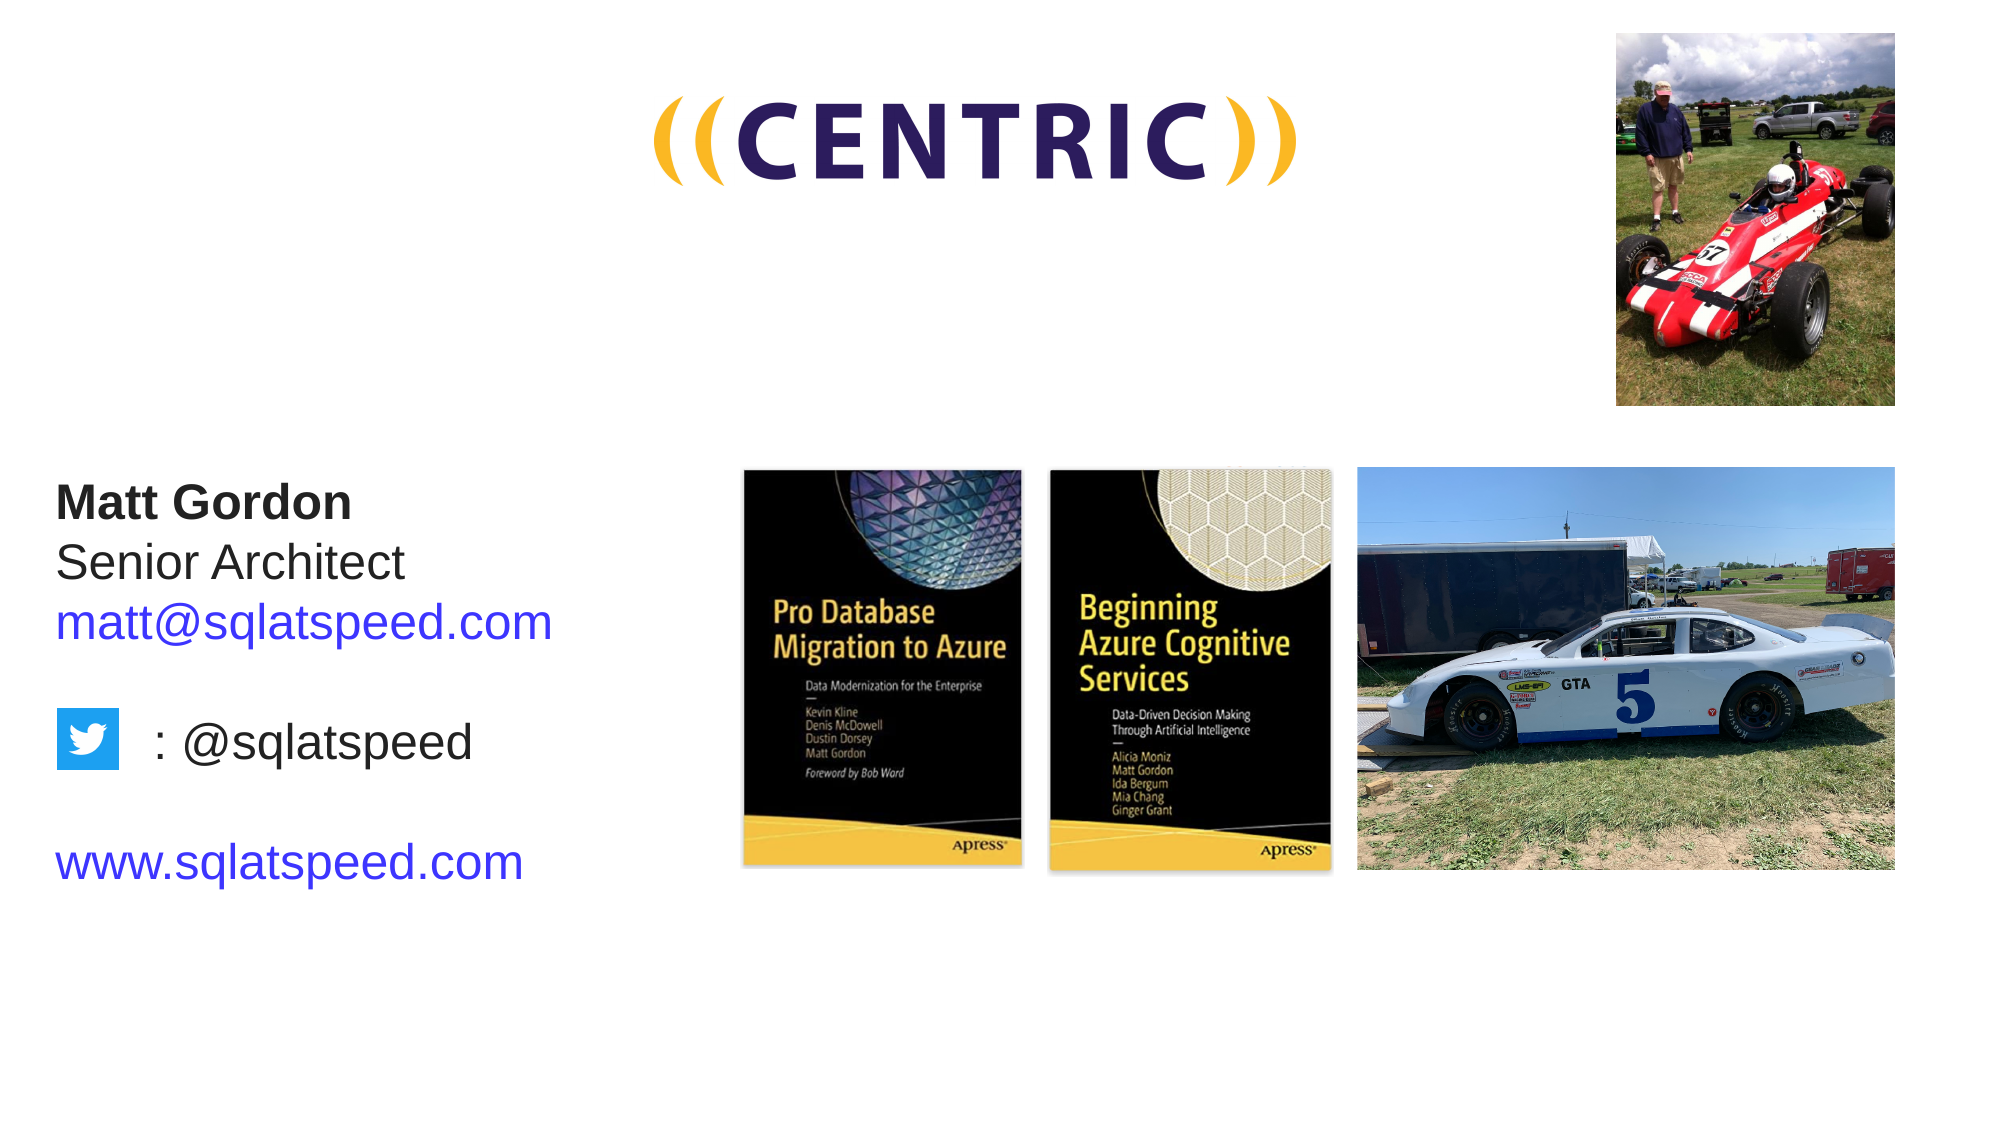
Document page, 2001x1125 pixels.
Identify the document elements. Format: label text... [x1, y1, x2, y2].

picture [654, 96, 1296, 186]
picture [1047, 466, 1334, 877]
picture [1616, 33, 1895, 406]
picture [740, 466, 1025, 869]
picture [1356, 466, 1895, 870]
picture [57, 707, 119, 770]
text_box Matt Gordon Senior Architect matt@sqlatspeed.com : @sqlatspeed www.sqlatspeed.com [40, 462, 1270, 1077]
